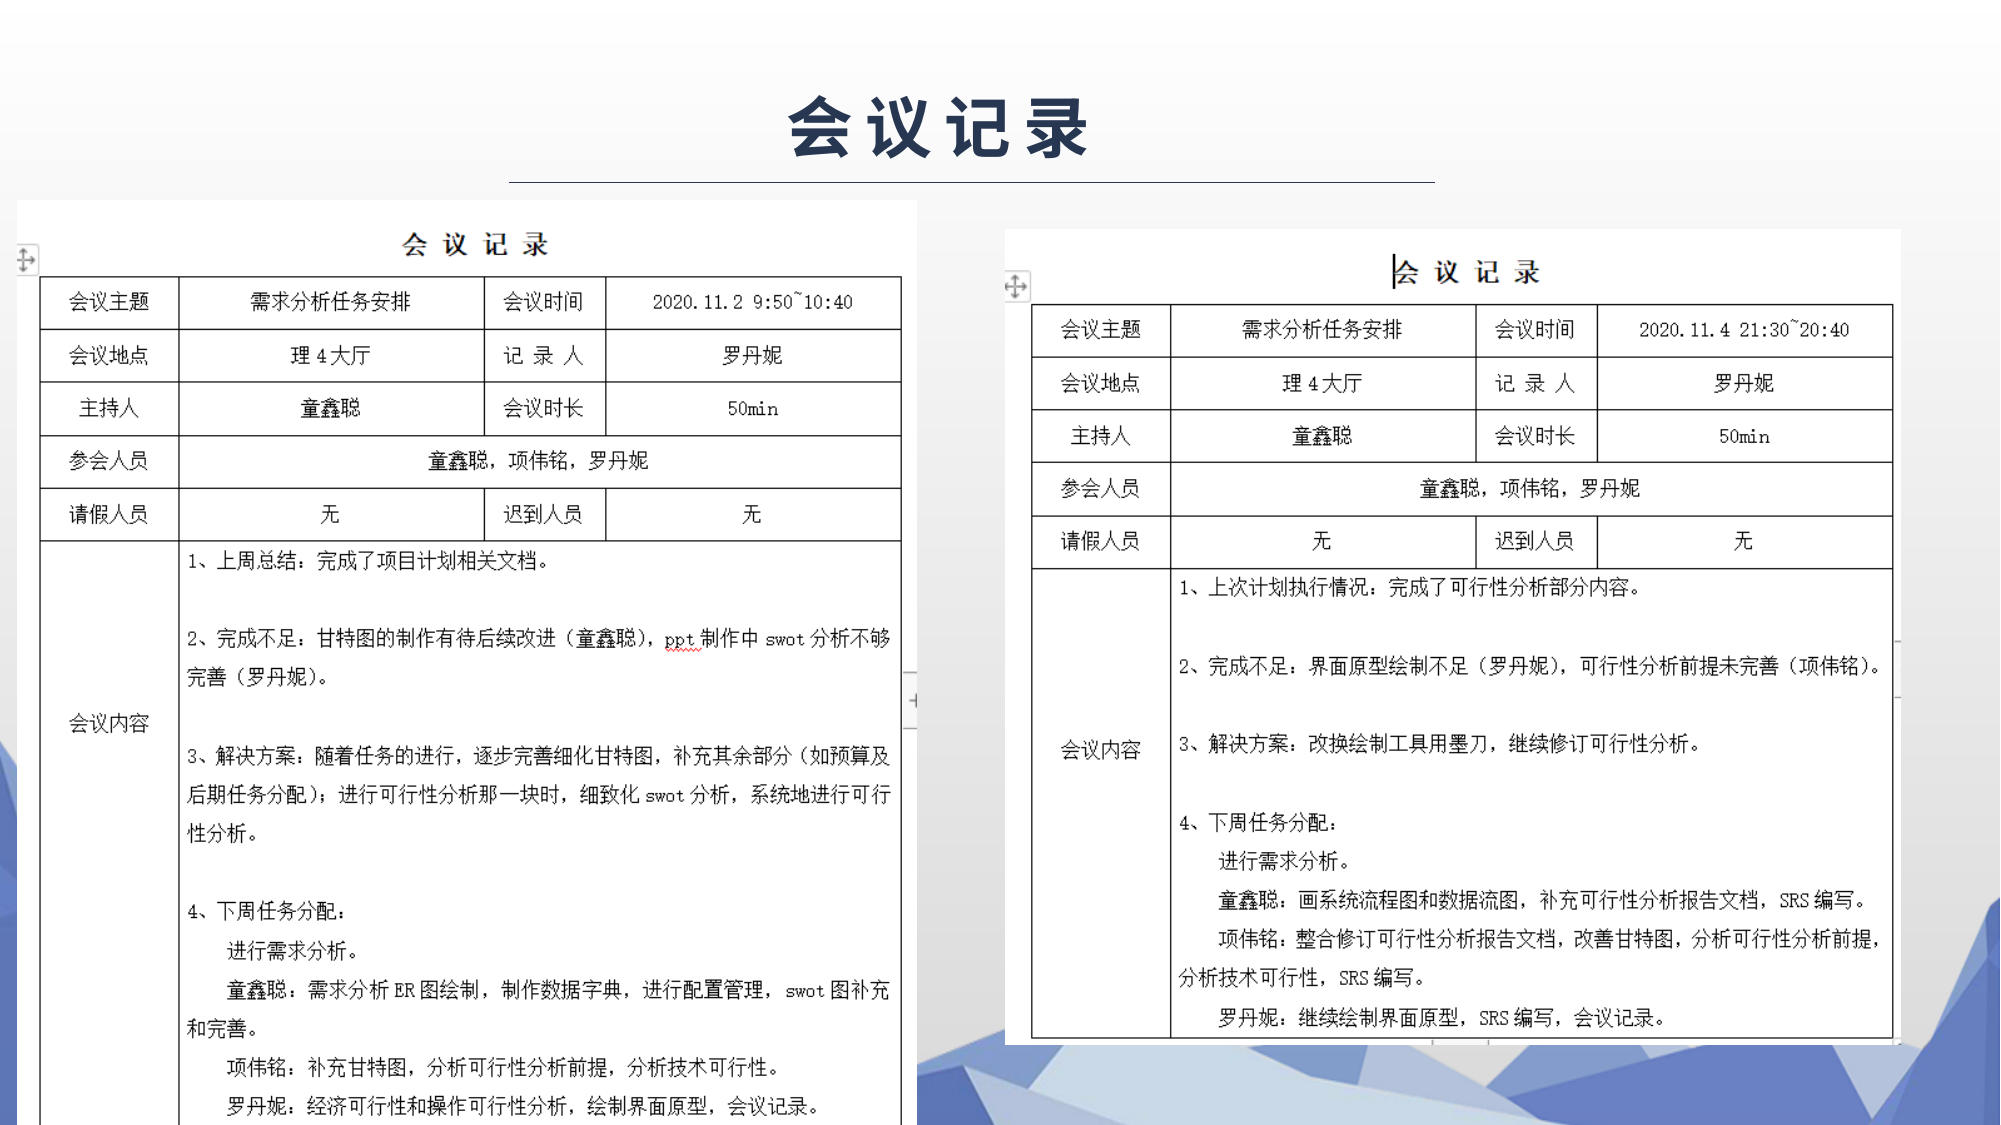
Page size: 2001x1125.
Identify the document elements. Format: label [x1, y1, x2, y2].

picture [0, 200, 2000, 1125]
text_box [508, 62, 1435, 183]
